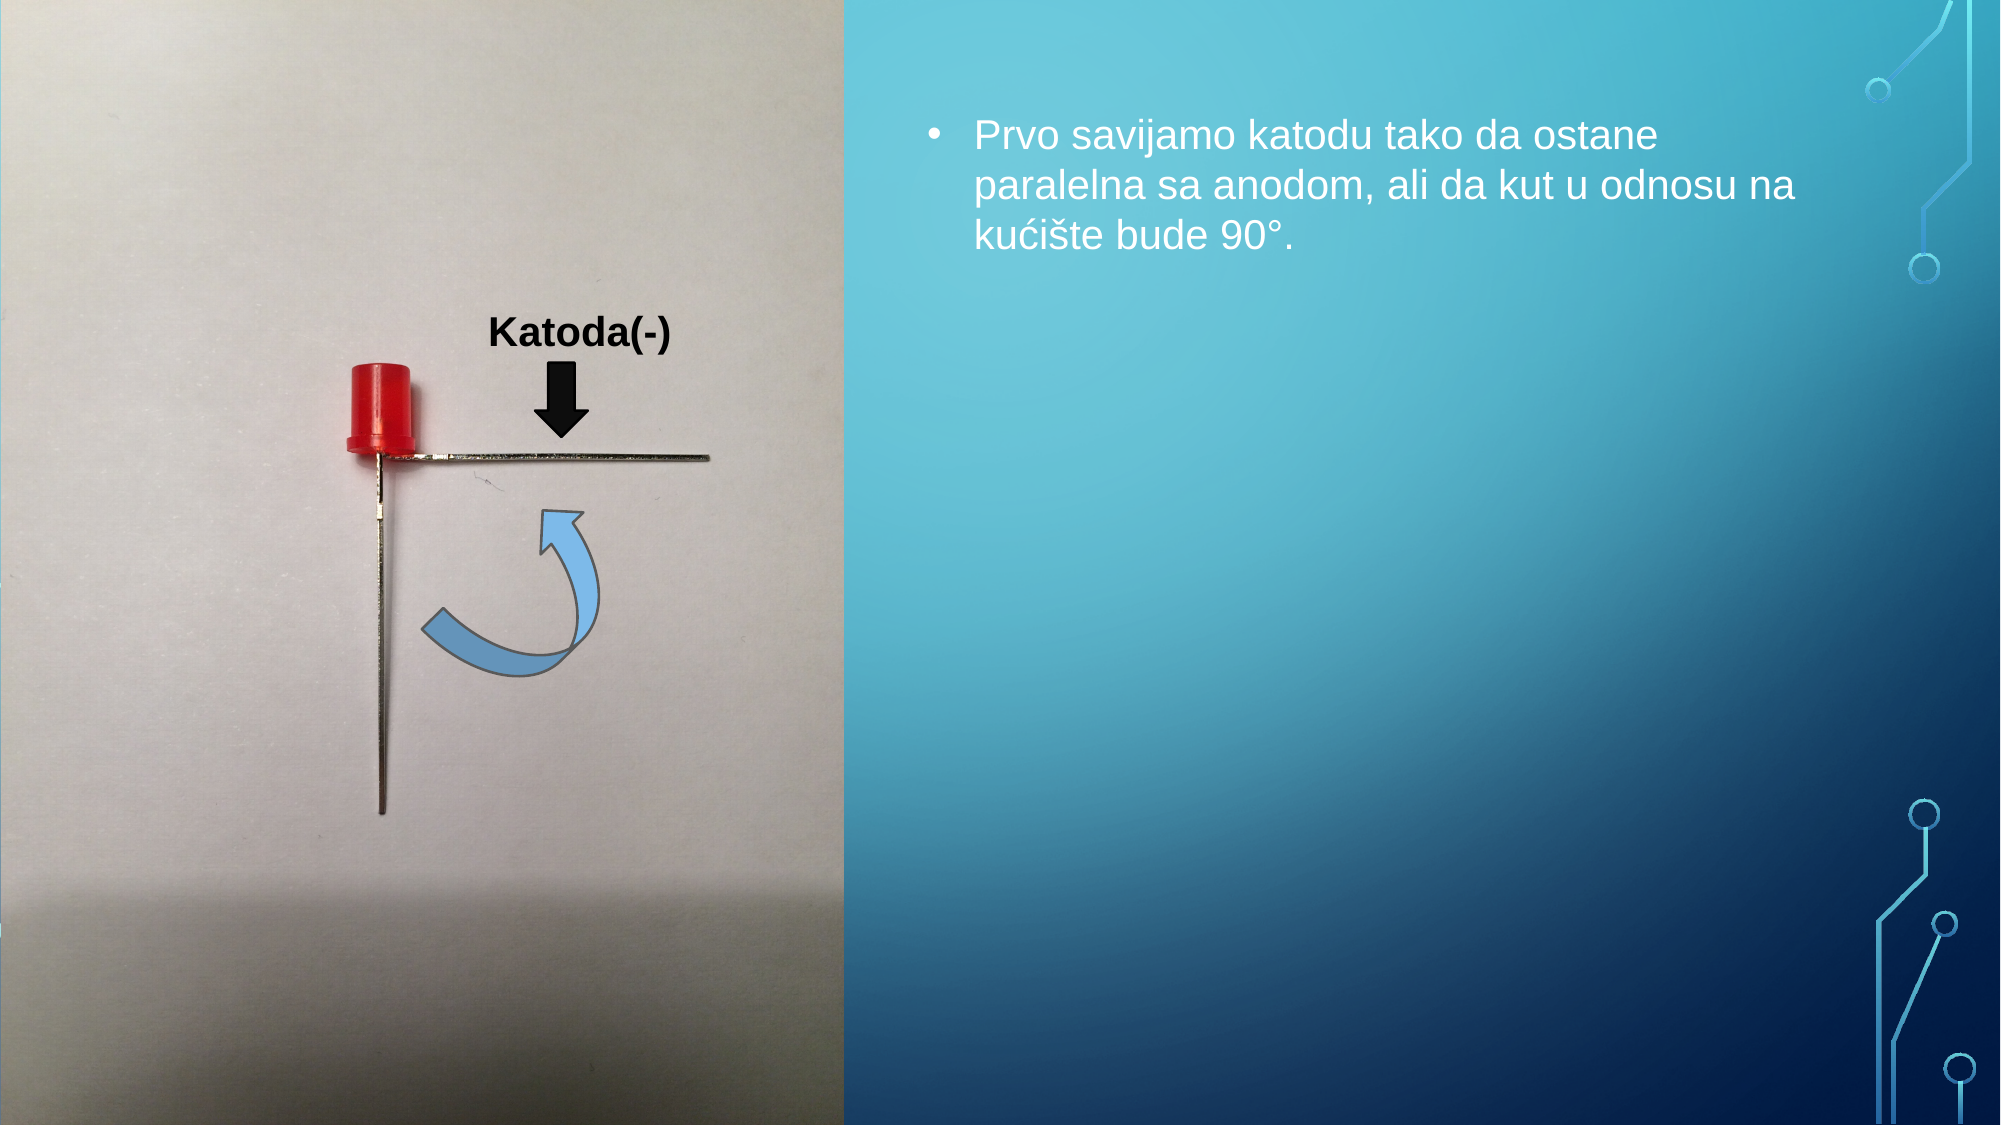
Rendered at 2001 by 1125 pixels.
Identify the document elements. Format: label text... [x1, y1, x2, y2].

text_box Prvo savijamo katodu tako da ostane paralelna sa anodom, ali da kut u odnosu na kućište bude 90°. [912, 100, 1821, 266]
picture [0, 0, 985, 1124]
